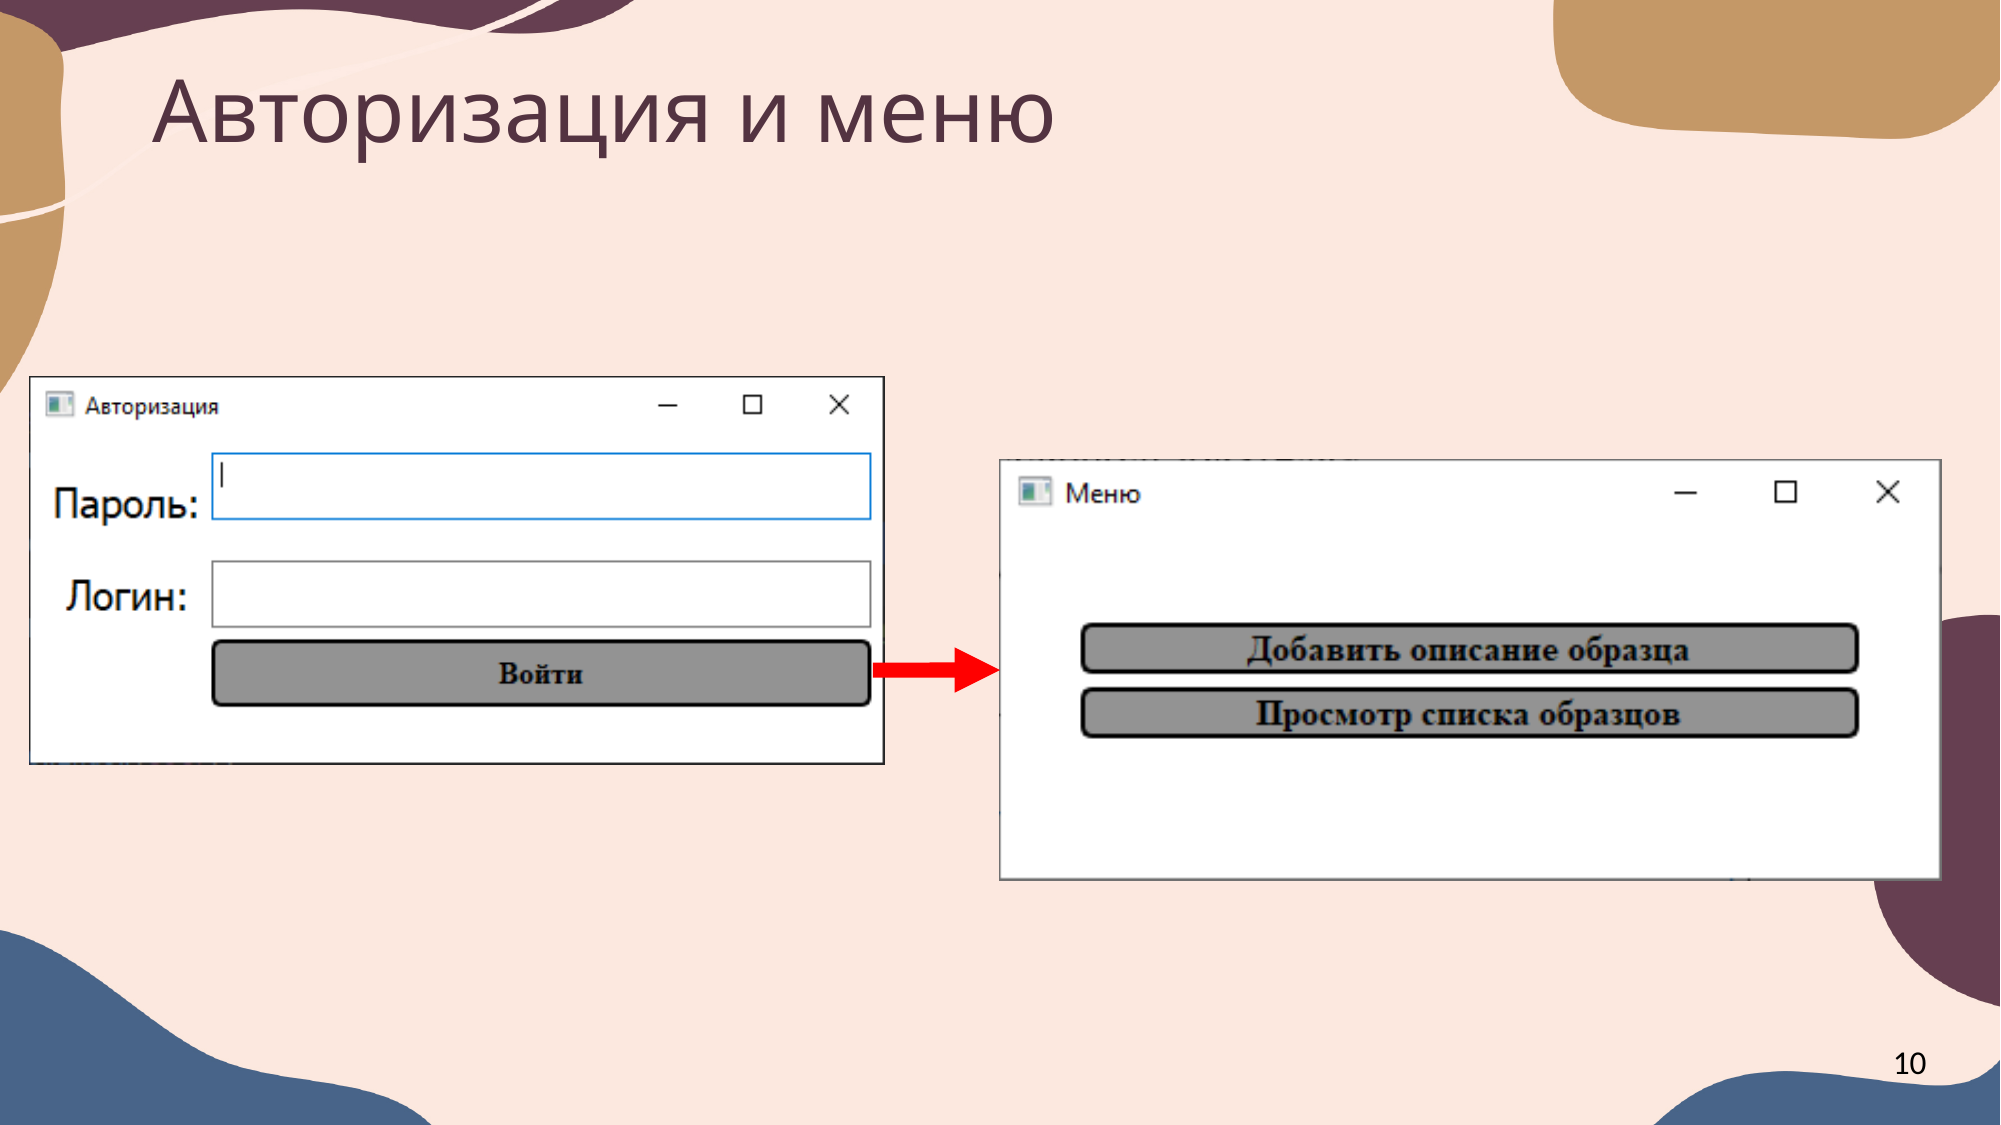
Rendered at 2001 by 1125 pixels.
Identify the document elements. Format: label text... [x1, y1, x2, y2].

title Авторизация и меню [137, 59, 1863, 170]
picture [0, 0, 2000, 1125]
slide_number 10 [1491, 1031, 1942, 1092]
